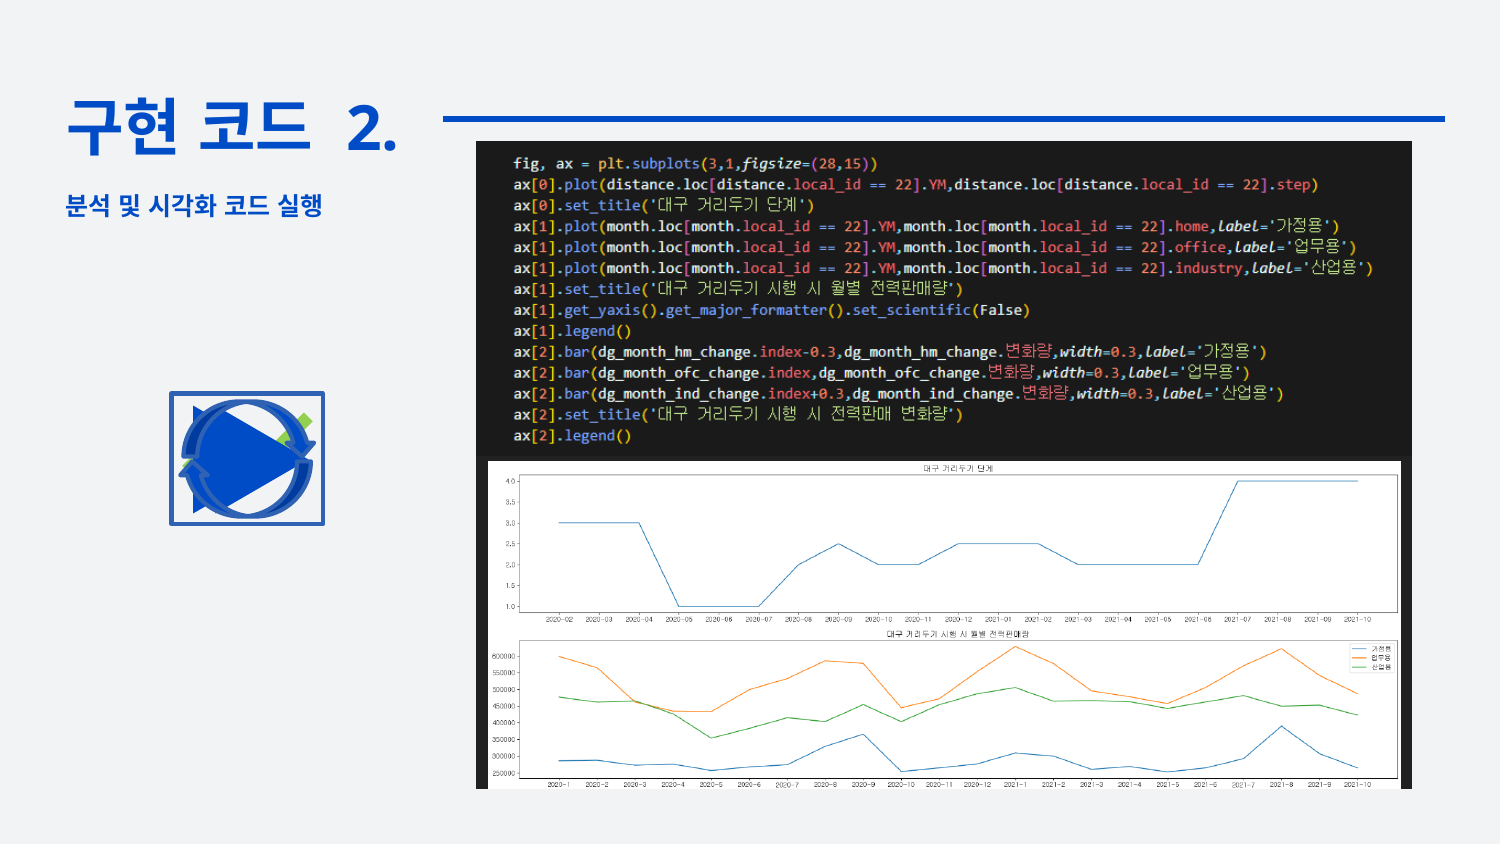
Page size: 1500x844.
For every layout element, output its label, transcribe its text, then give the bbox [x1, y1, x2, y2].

picture [476, 140, 1413, 789]
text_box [178, 401, 317, 517]
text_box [171, 393, 323, 525]
title 구현 코드 2. [51, 72, 1449, 167]
text_box 분석 및 시각화 코드 실행 [51, 182, 471, 228]
